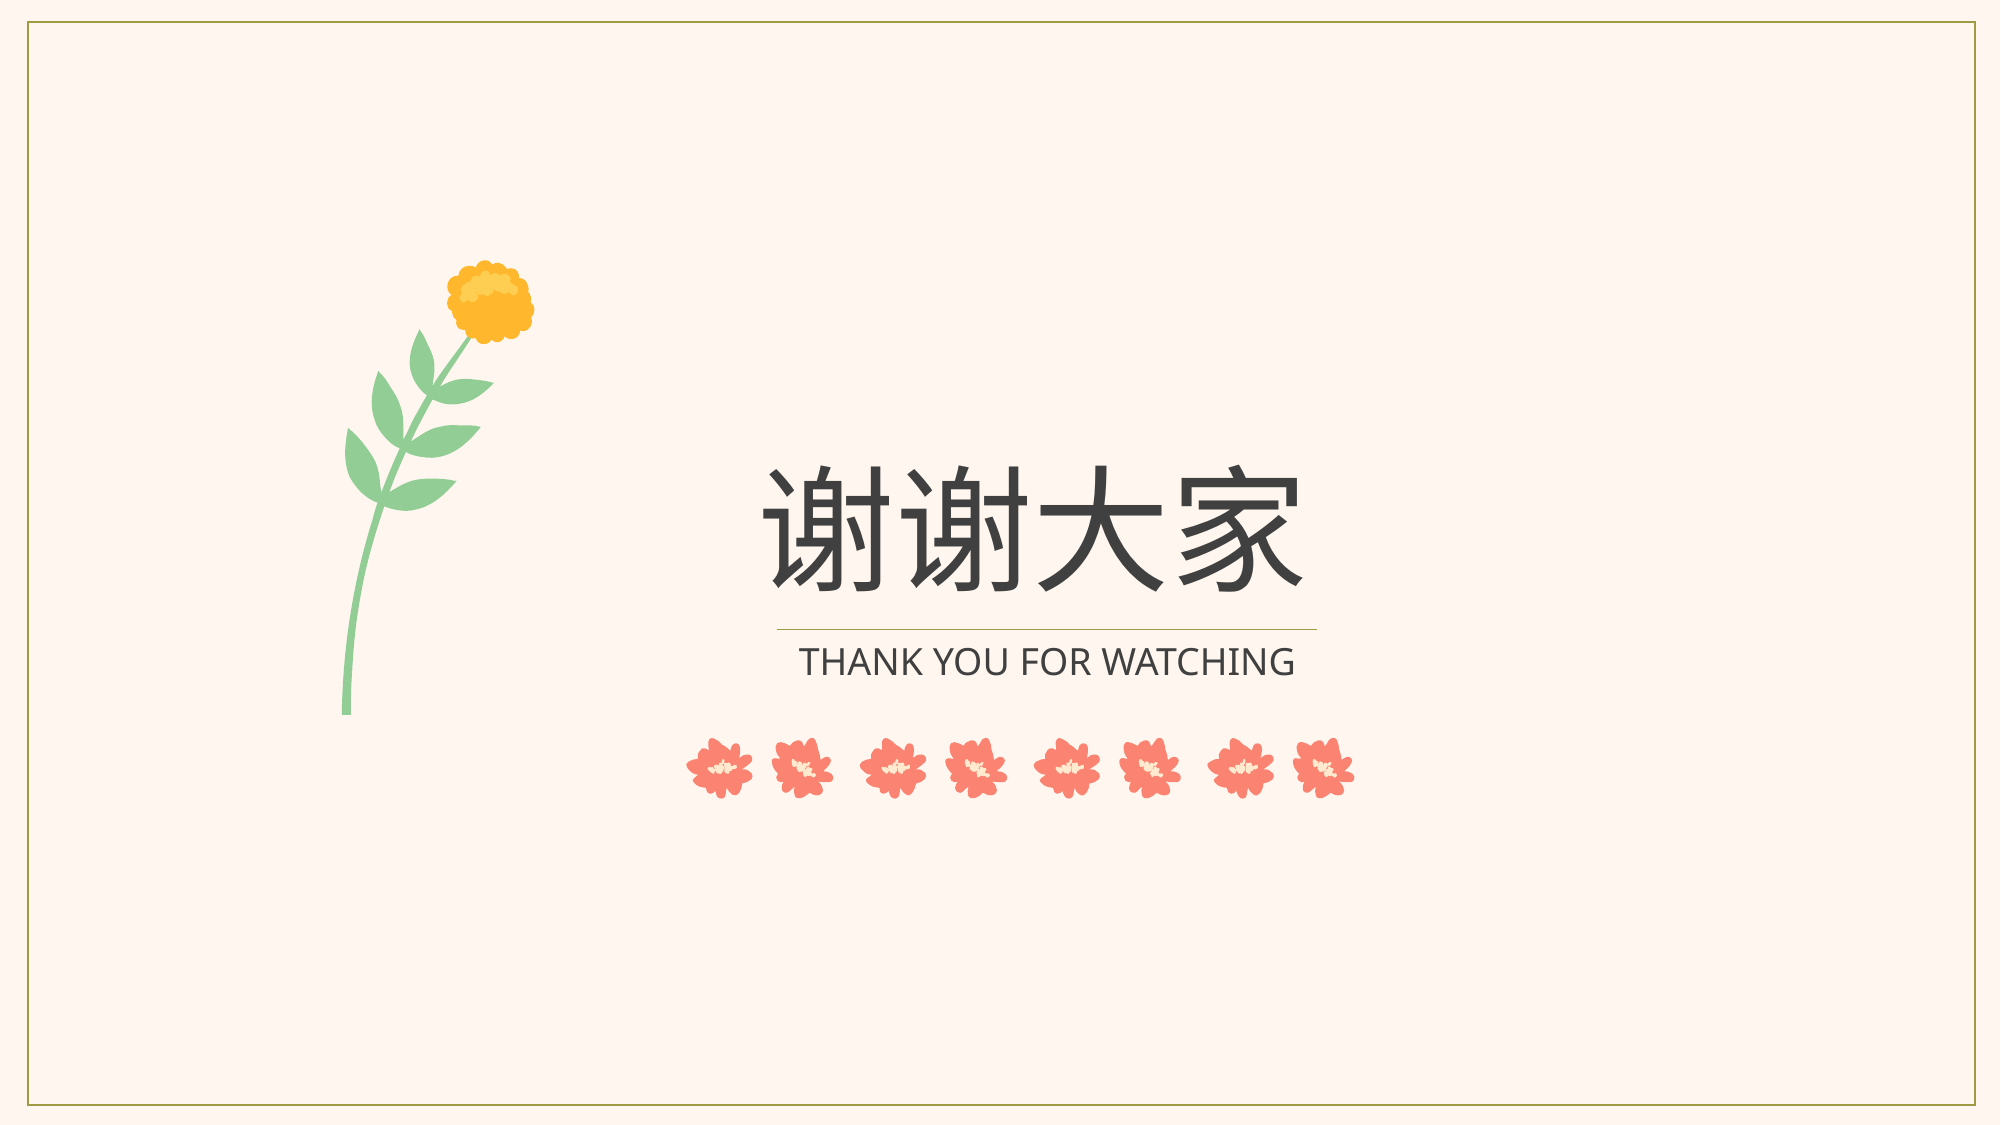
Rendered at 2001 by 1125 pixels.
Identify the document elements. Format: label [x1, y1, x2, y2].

text_box [27, 21, 1976, 1106]
text_box [341, 260, 536, 715]
text_box [685, 736, 1356, 801]
